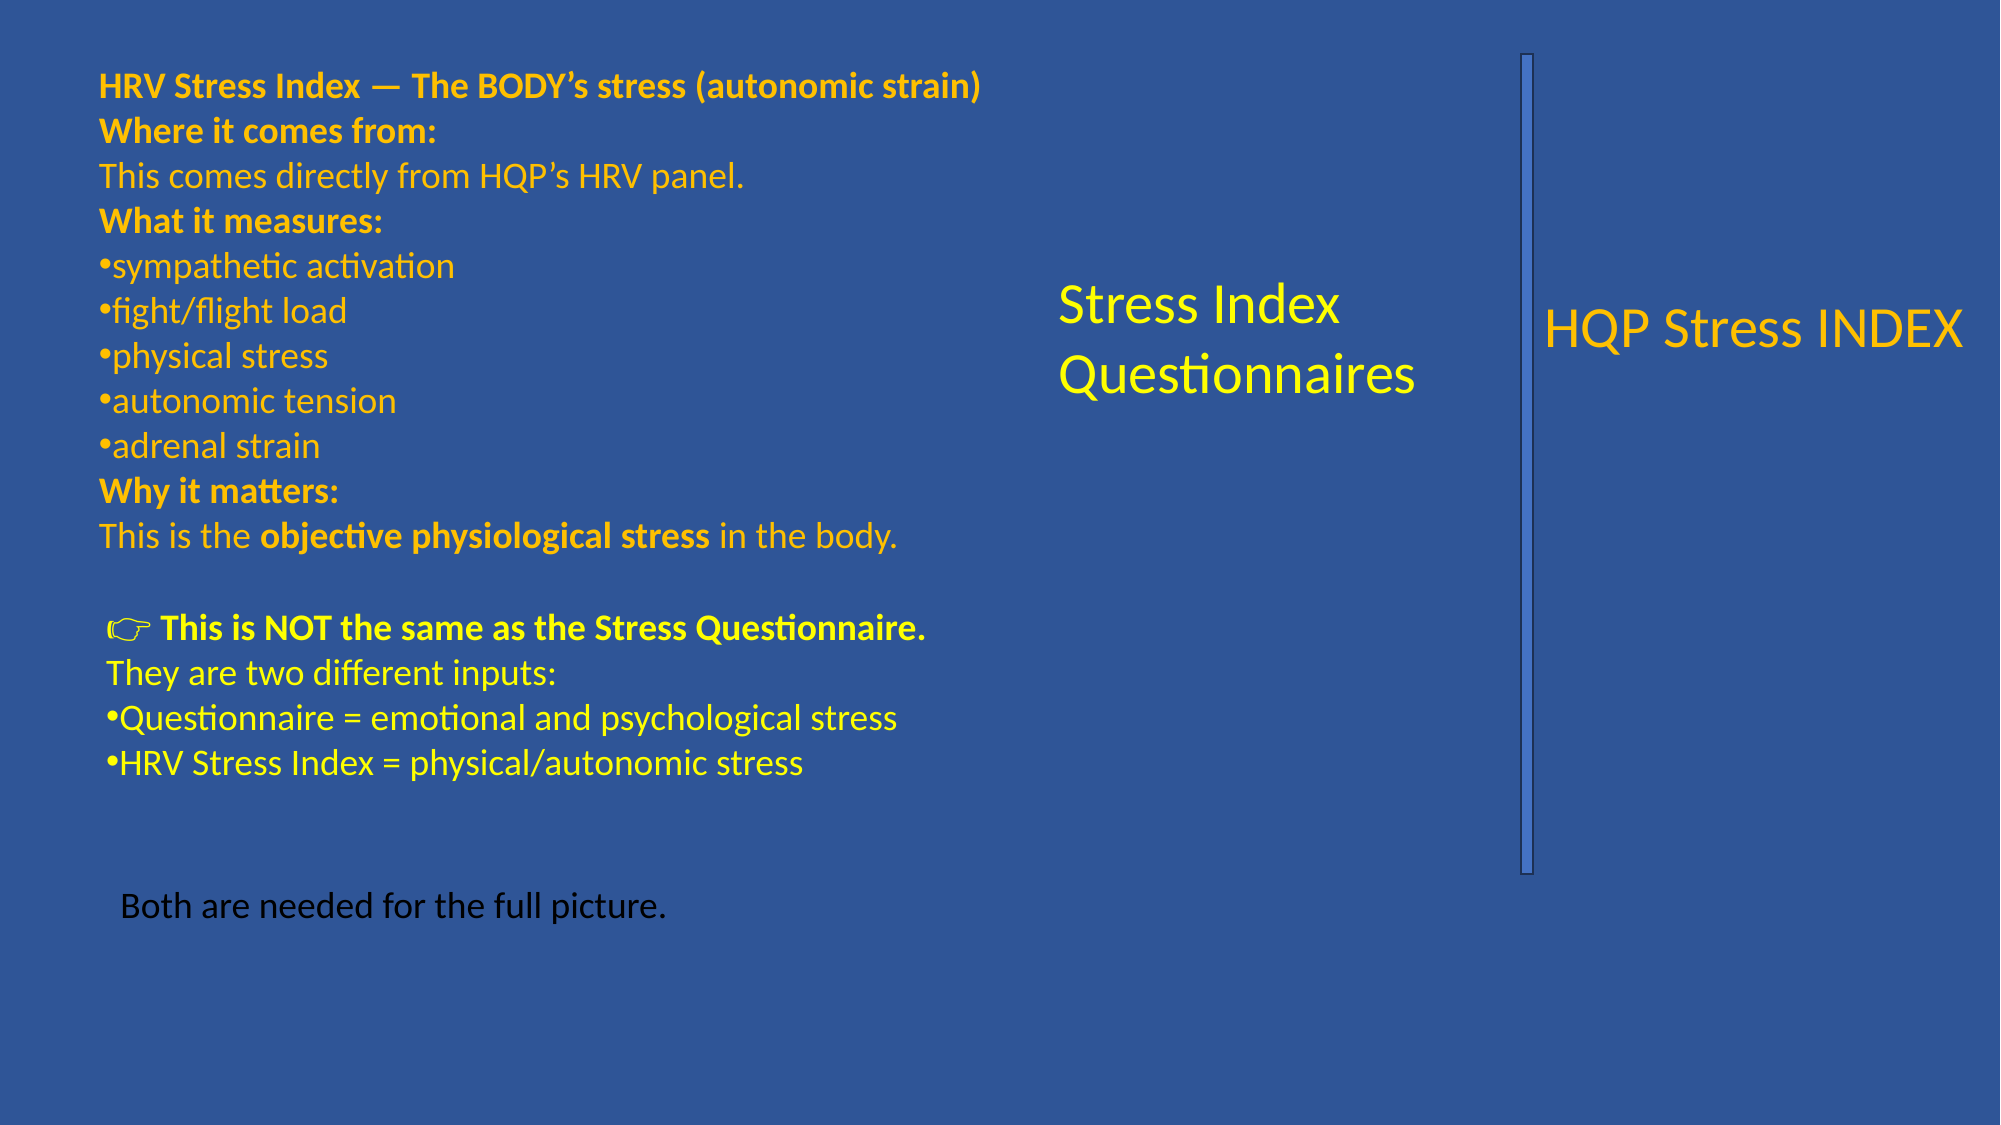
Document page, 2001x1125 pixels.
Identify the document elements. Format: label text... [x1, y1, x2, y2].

text_box Both are needed for the full picture. [105, 873, 1106, 934]
text_box [1520, 53, 1534, 875]
text_box HQP Stress INDEX [1530, 281, 1979, 367]
text_box Stress Index Questionnaires [1044, 257, 1486, 413]
text_box 👉 This is NOT the same as the Stress Questionnaire. They are two different inputs: Questionnaire = emotional and psychological stress HRV Stress Index = physical/autonomic stress [91, 595, 1092, 791]
text_box HRV Stress Index — The BODY’s stress (autonomic strain) Where it comes from: This comes directly from HQP’s HRV panel. What it measures: sympathetic activation fight/flight load physical stress autonomic tension adrenal strain Why it matters: This is the objective physiological stress in the body. [84, 53, 1045, 564]
